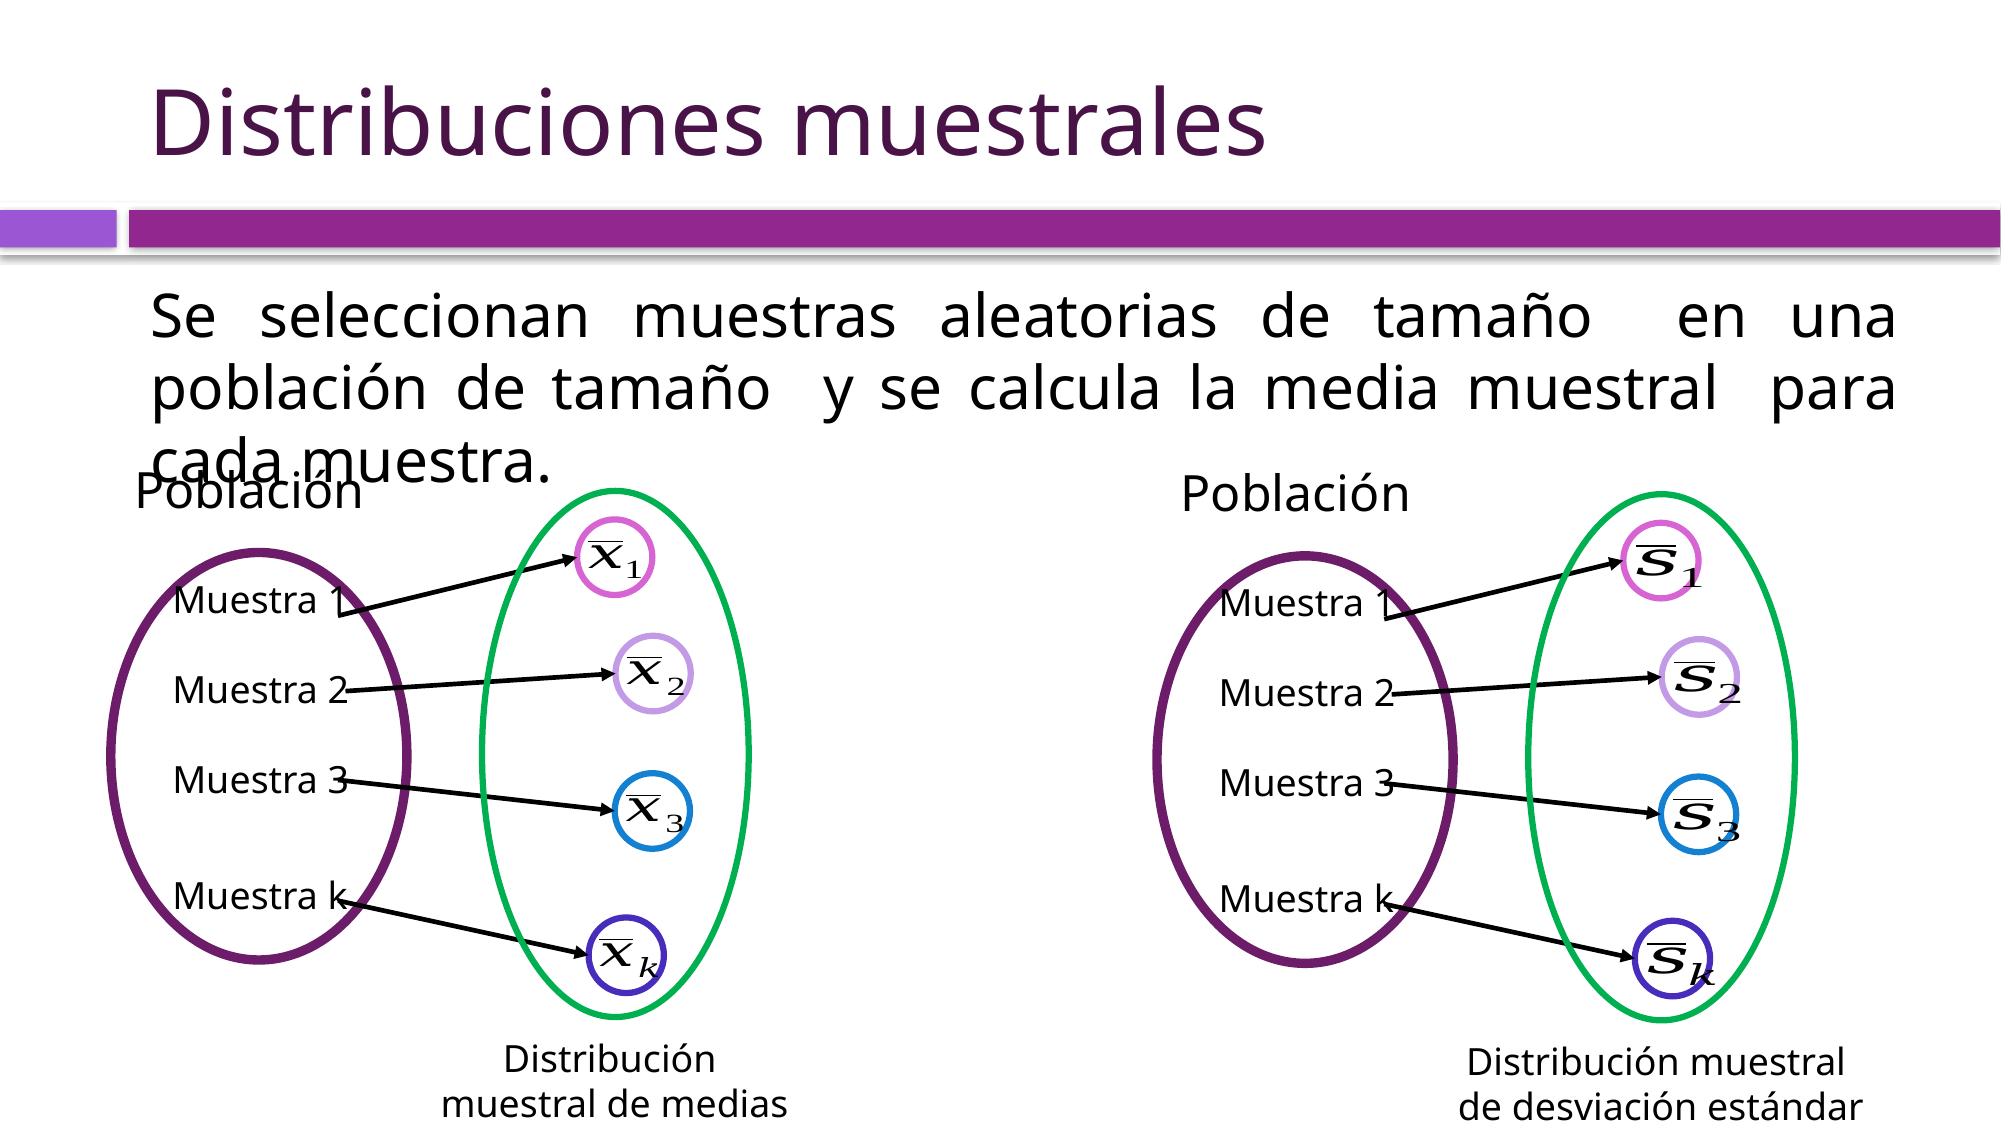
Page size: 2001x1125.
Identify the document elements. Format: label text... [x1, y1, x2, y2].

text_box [110, 450, 777, 1125]
title Distribuciones muestrales [133, 37, 1918, 200]
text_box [1156, 453, 1852, 1125]
